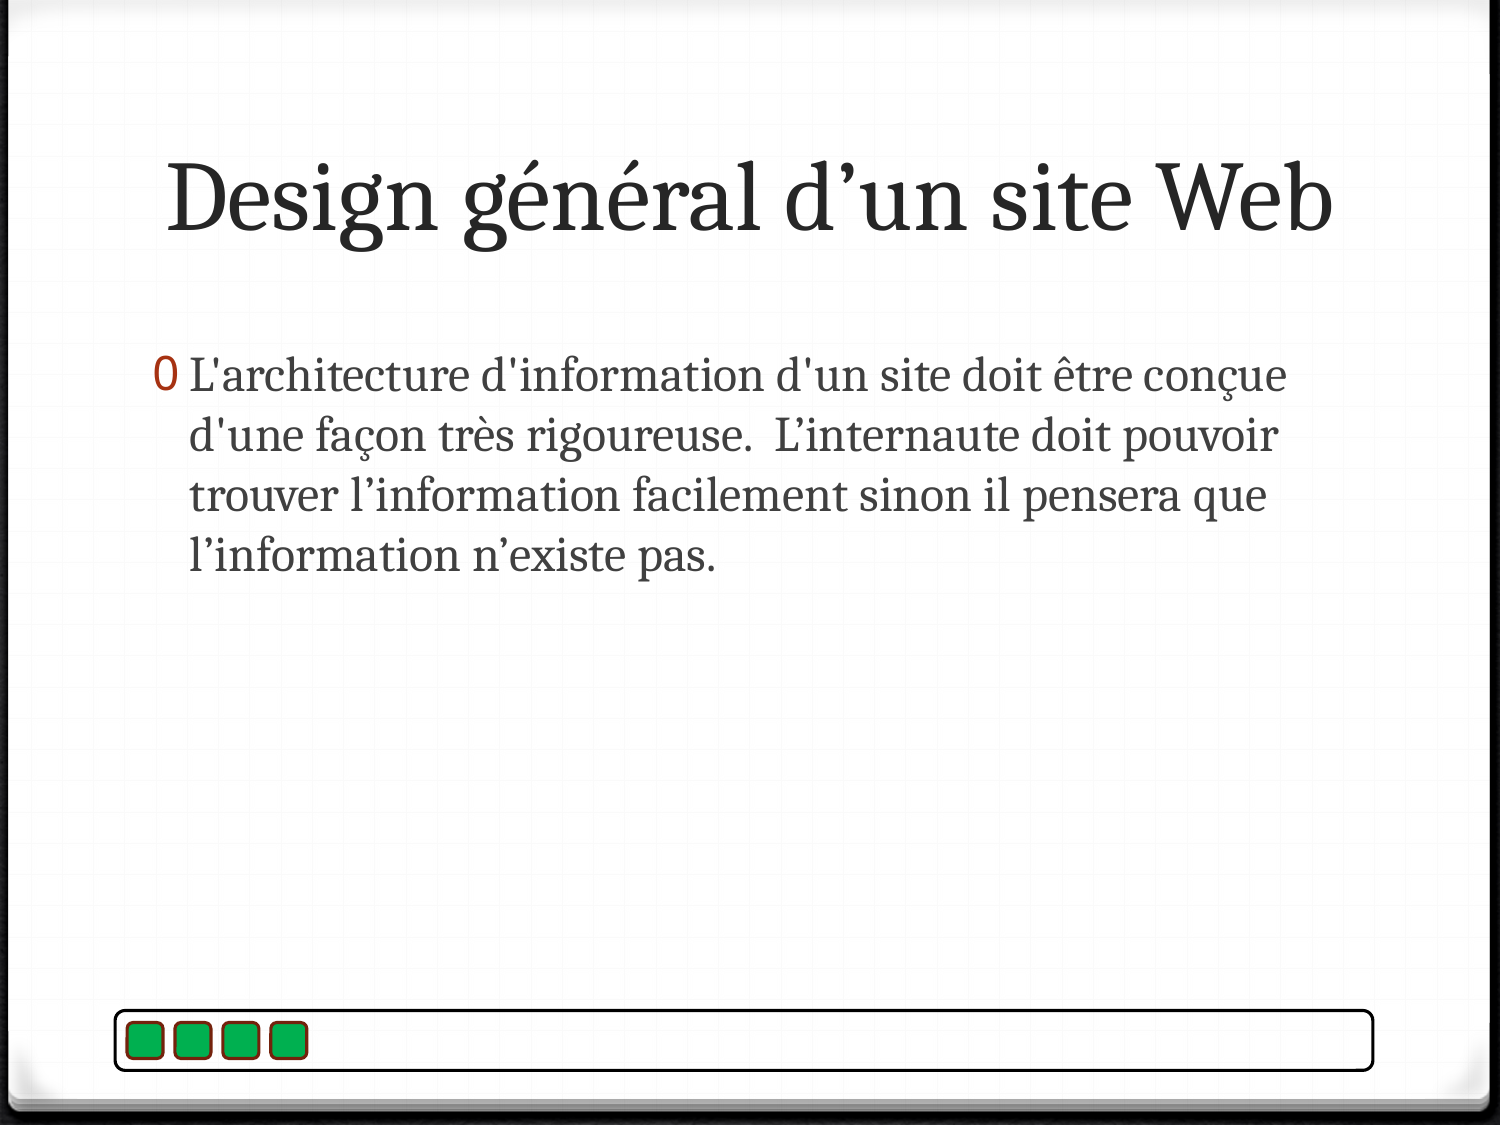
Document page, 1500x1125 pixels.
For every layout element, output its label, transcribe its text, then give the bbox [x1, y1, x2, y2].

title Design général d’un site Web [90, 71, 1410, 309]
list L'architecture d'information d'un site doit être conçue d'une façon très rigoureuse. L’internaute doit pouvoir trouver l’information facilement sinon il pensera que l’information n’existe pas. [137, 334, 1363, 983]
text_box [113, 1008, 1375, 1072]
text_box [221, 1020, 261, 1061]
text_box [125, 1020, 165, 1061]
text_box [269, 1020, 309, 1061]
picture [0, 0, 1500, 1125]
text_box [173, 1020, 213, 1061]
